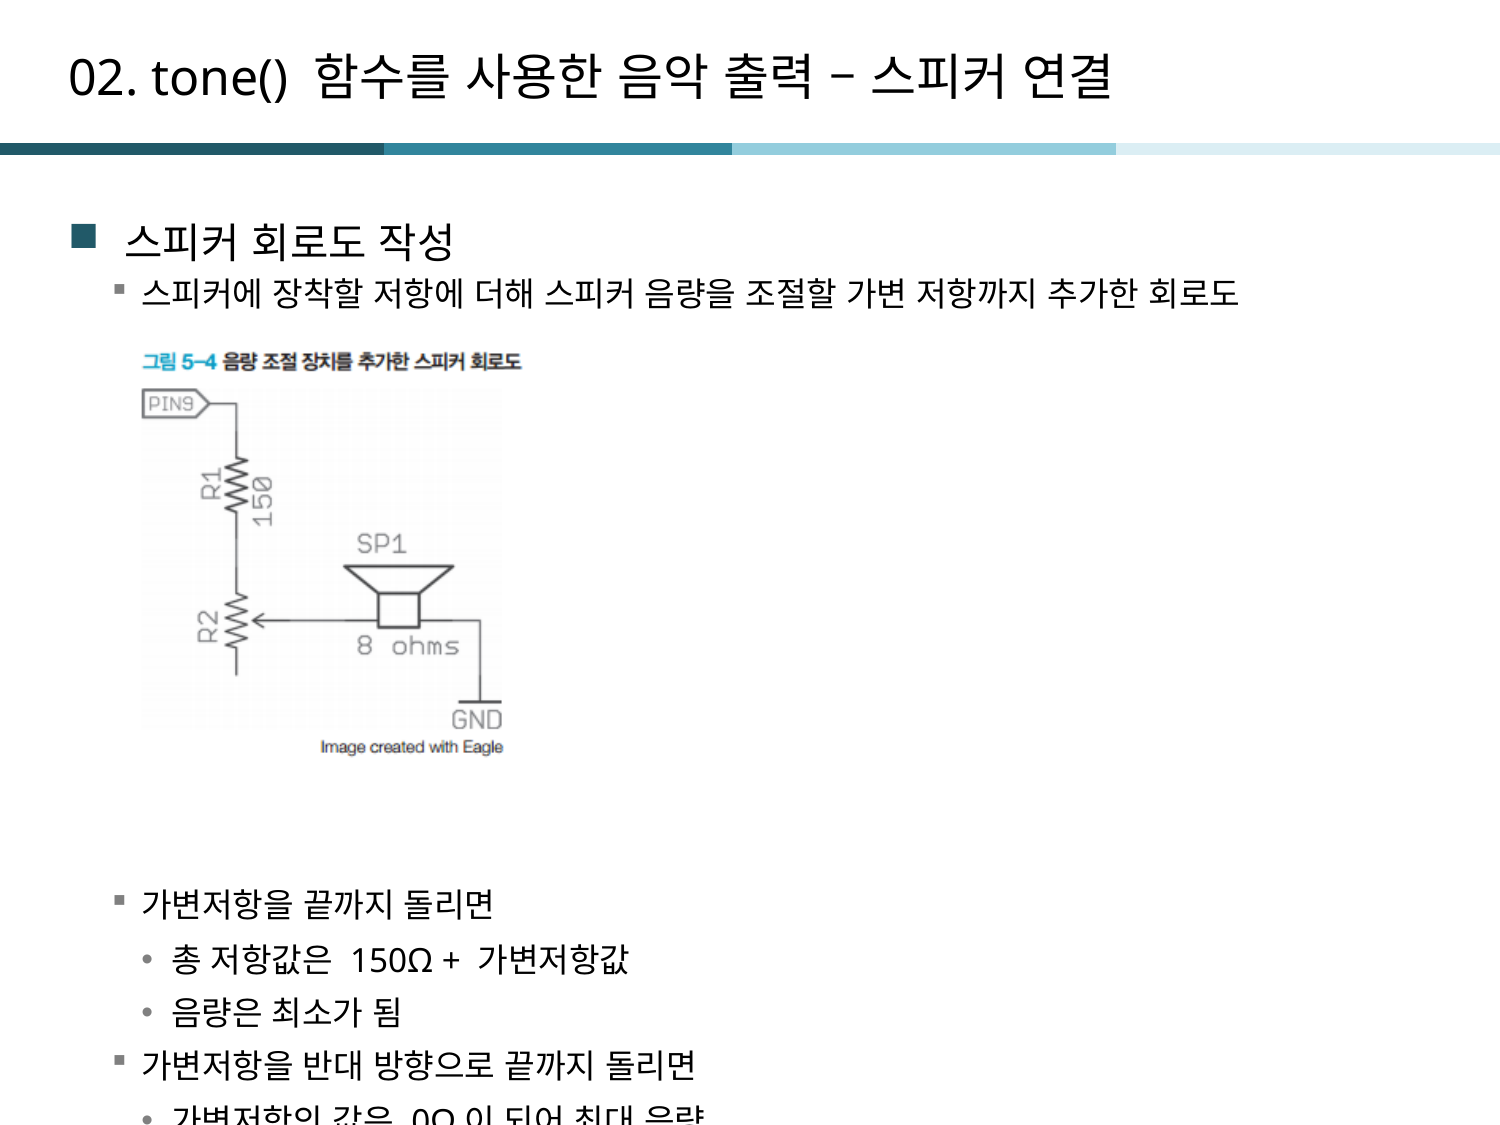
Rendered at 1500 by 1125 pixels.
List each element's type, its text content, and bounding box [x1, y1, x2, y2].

title 02. tone() 함수를 사용한 음악 출력 – 스피커 연결 [53, 30, 1447, 121]
list 스피커 회로도 작성 스피커에 장착할 저항에 더해 스피커 음량을 조절할 가변 저항까지 추가한 회로도 가변저항을 끝까지 돌리면 총 저항값은 150Ω + 가변저항값 음량은 최소가 됨 가변저항을 반대 방향으로 끝까지 돌리면 가변저항의 값은 0Ω이 되어 최대 음량 [53, 184, 1447, 1071]
picture [123, 337, 532, 764]
